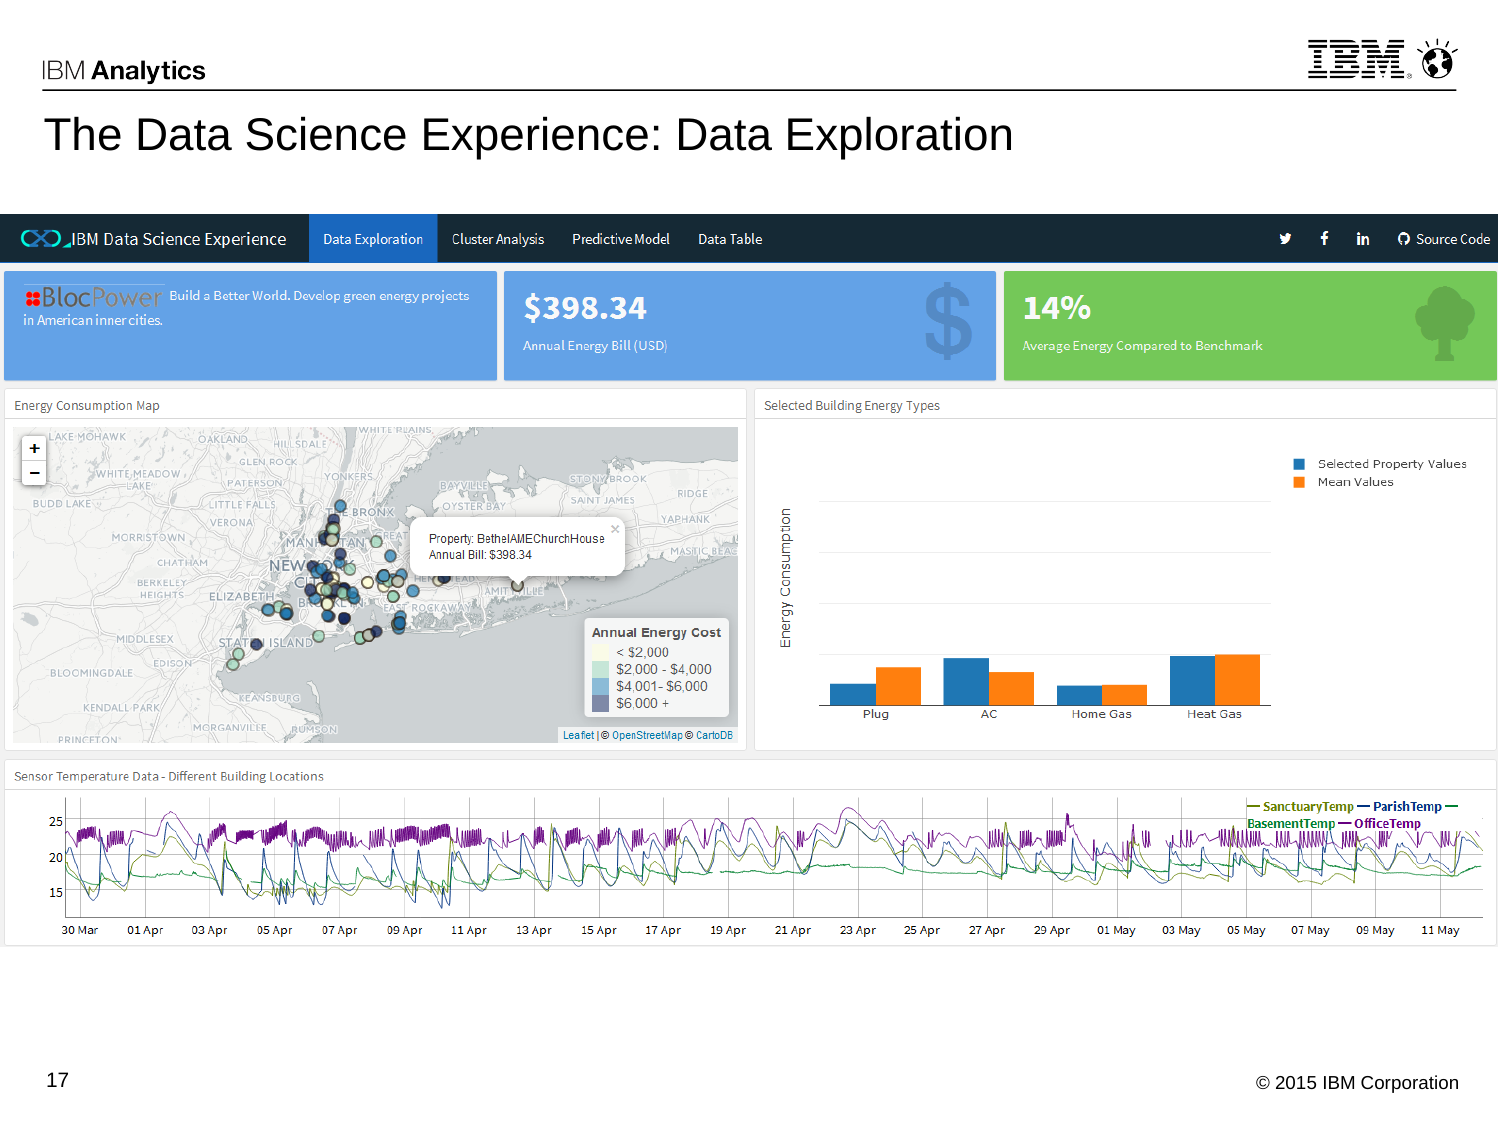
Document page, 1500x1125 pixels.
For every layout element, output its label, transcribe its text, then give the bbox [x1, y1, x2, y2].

picture [0, 214, 1499, 947]
picture [1294, 24, 1469, 91]
picture [24, 42, 224, 99]
title The Data Science Experience: Data Exploration [43, 97, 1446, 213]
